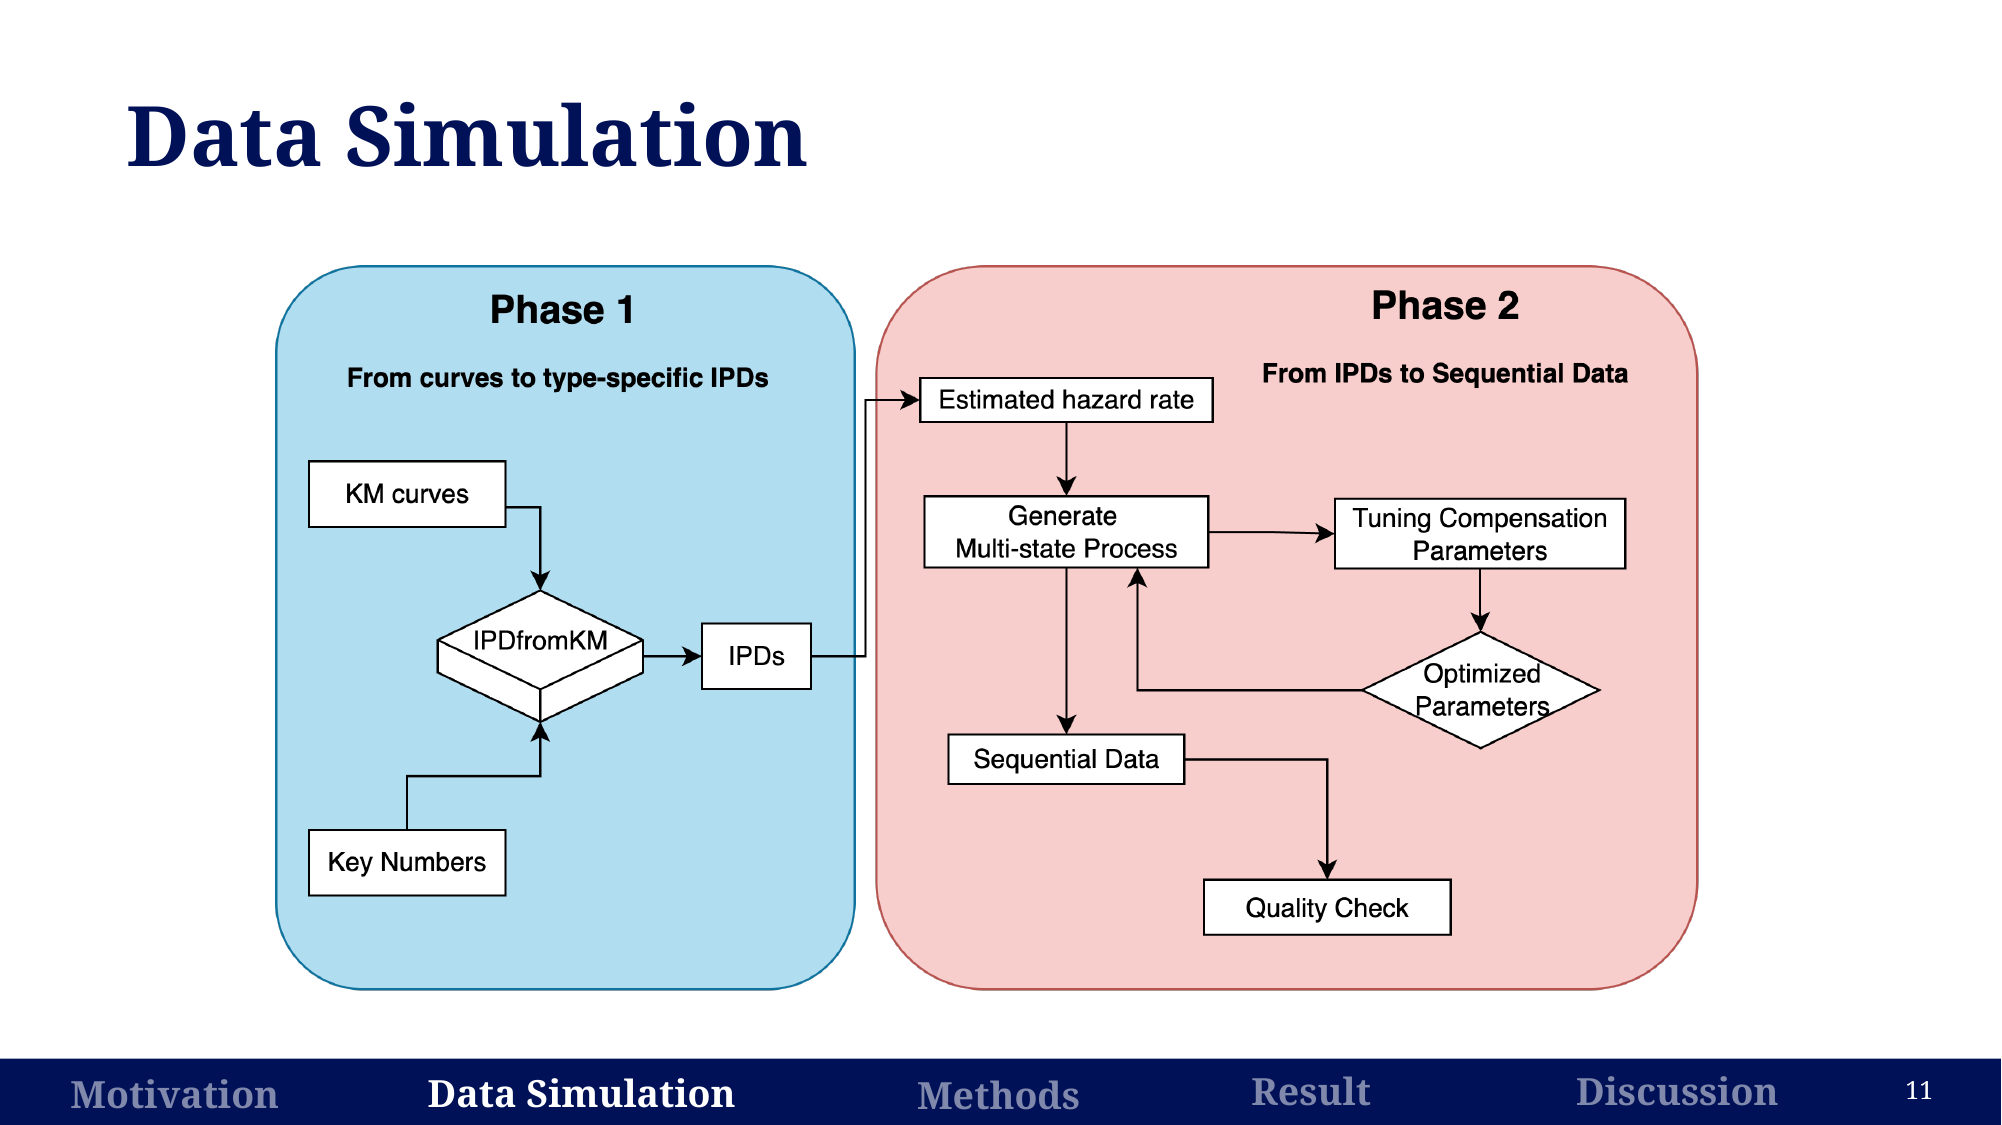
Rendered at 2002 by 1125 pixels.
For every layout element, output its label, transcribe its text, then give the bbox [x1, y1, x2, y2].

text_box Result [1233, 1050, 1558, 1125]
text_box Data Simulation [409, 1051, 824, 1125]
text_box Data Simulation [126, 98, 1741, 169]
text_box Discussion [1558, 1050, 1972, 1125]
text_box Methods [899, 1054, 1233, 1125]
text_box Motivation [52, 1053, 396, 1125]
picture [253, 243, 1720, 1012]
